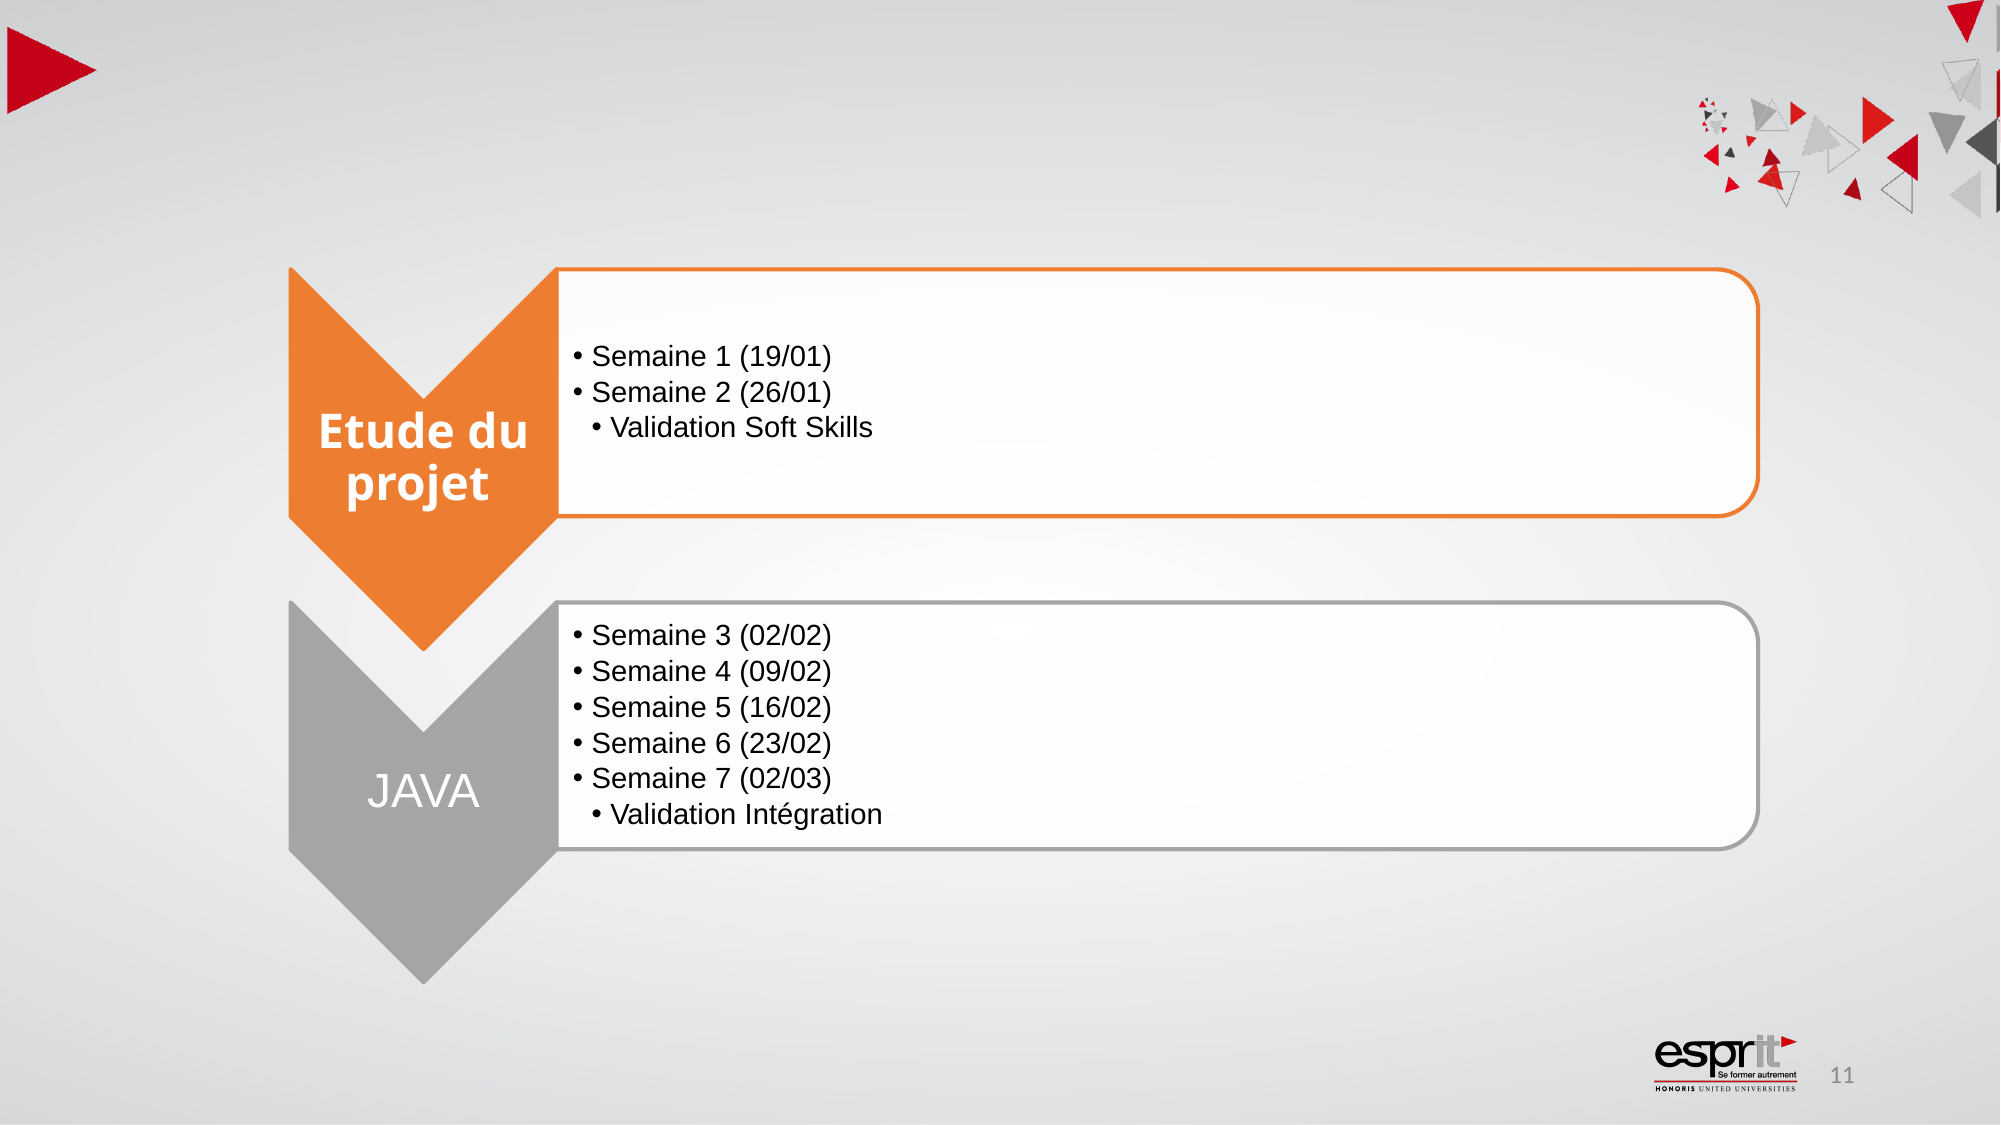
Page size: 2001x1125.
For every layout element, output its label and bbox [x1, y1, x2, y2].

text_box [290, 268, 1759, 983]
picture [0, 0, 2001, 1125]
